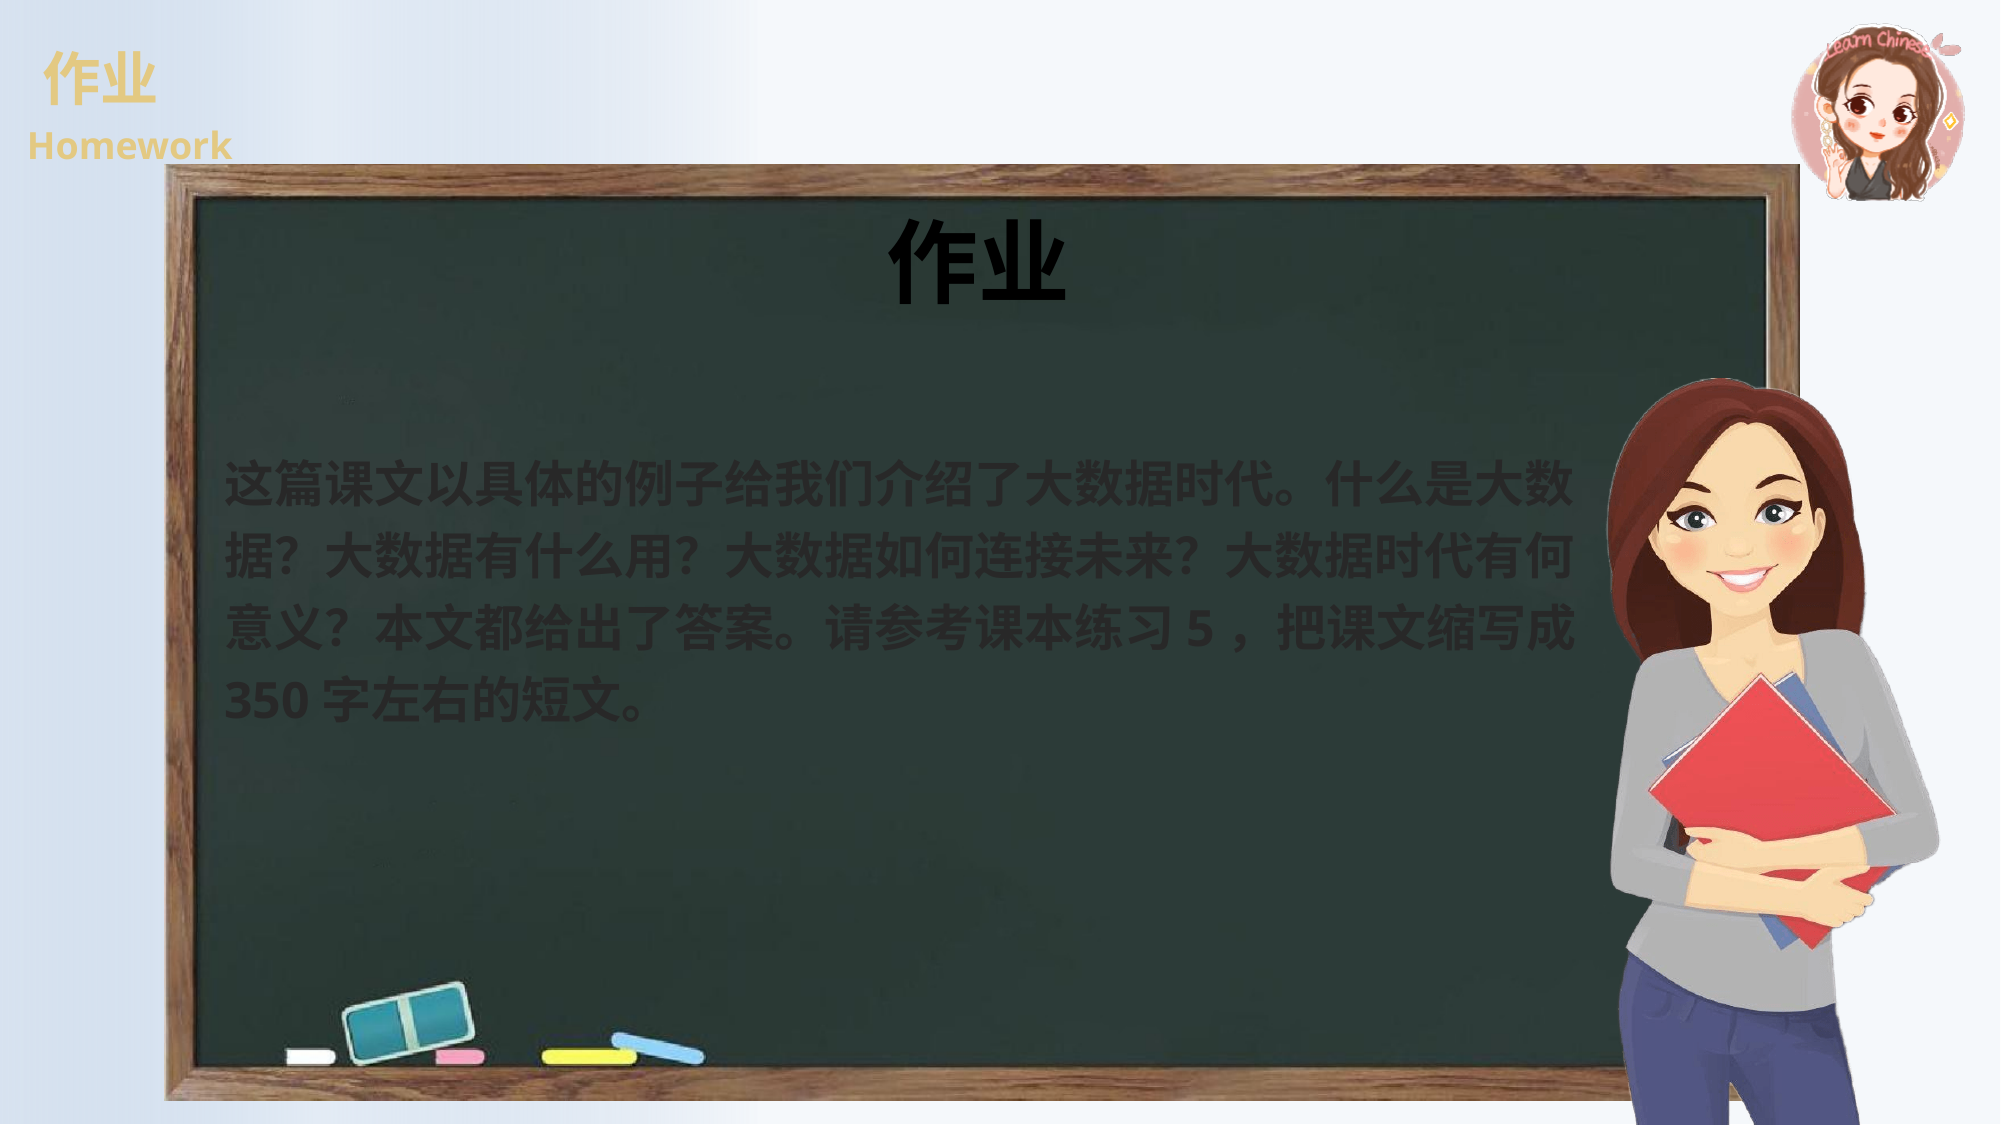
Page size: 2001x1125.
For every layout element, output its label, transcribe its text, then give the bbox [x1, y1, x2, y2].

picture [0, 0, 2001, 1125]
text_box 作业 [27, 35, 174, 115]
text_box Homework [12, 115, 248, 175]
